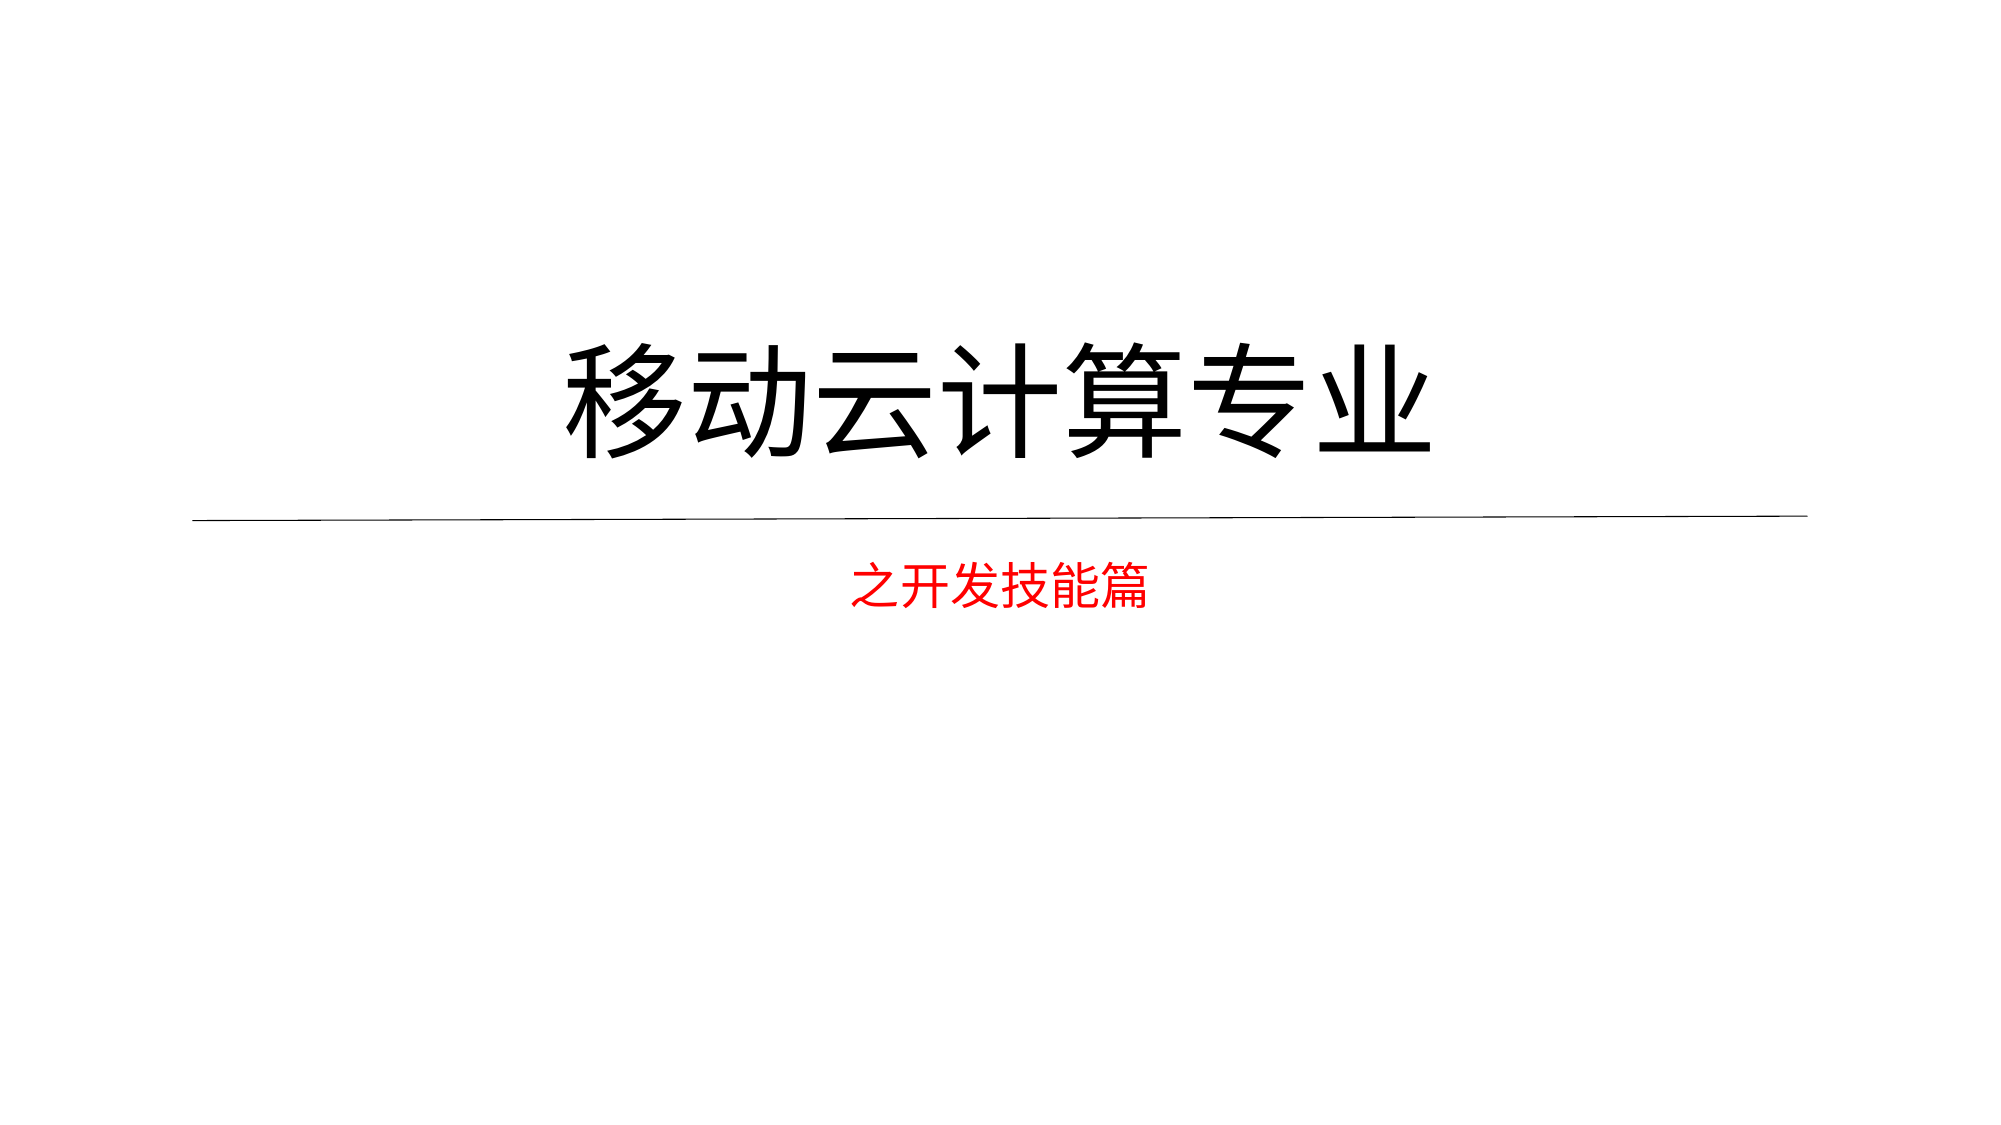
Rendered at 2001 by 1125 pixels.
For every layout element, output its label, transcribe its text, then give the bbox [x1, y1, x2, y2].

subtitle 之开发技能篇 [249, 553, 1750, 658]
title 移动云计算专业 [249, 219, 1750, 484]
